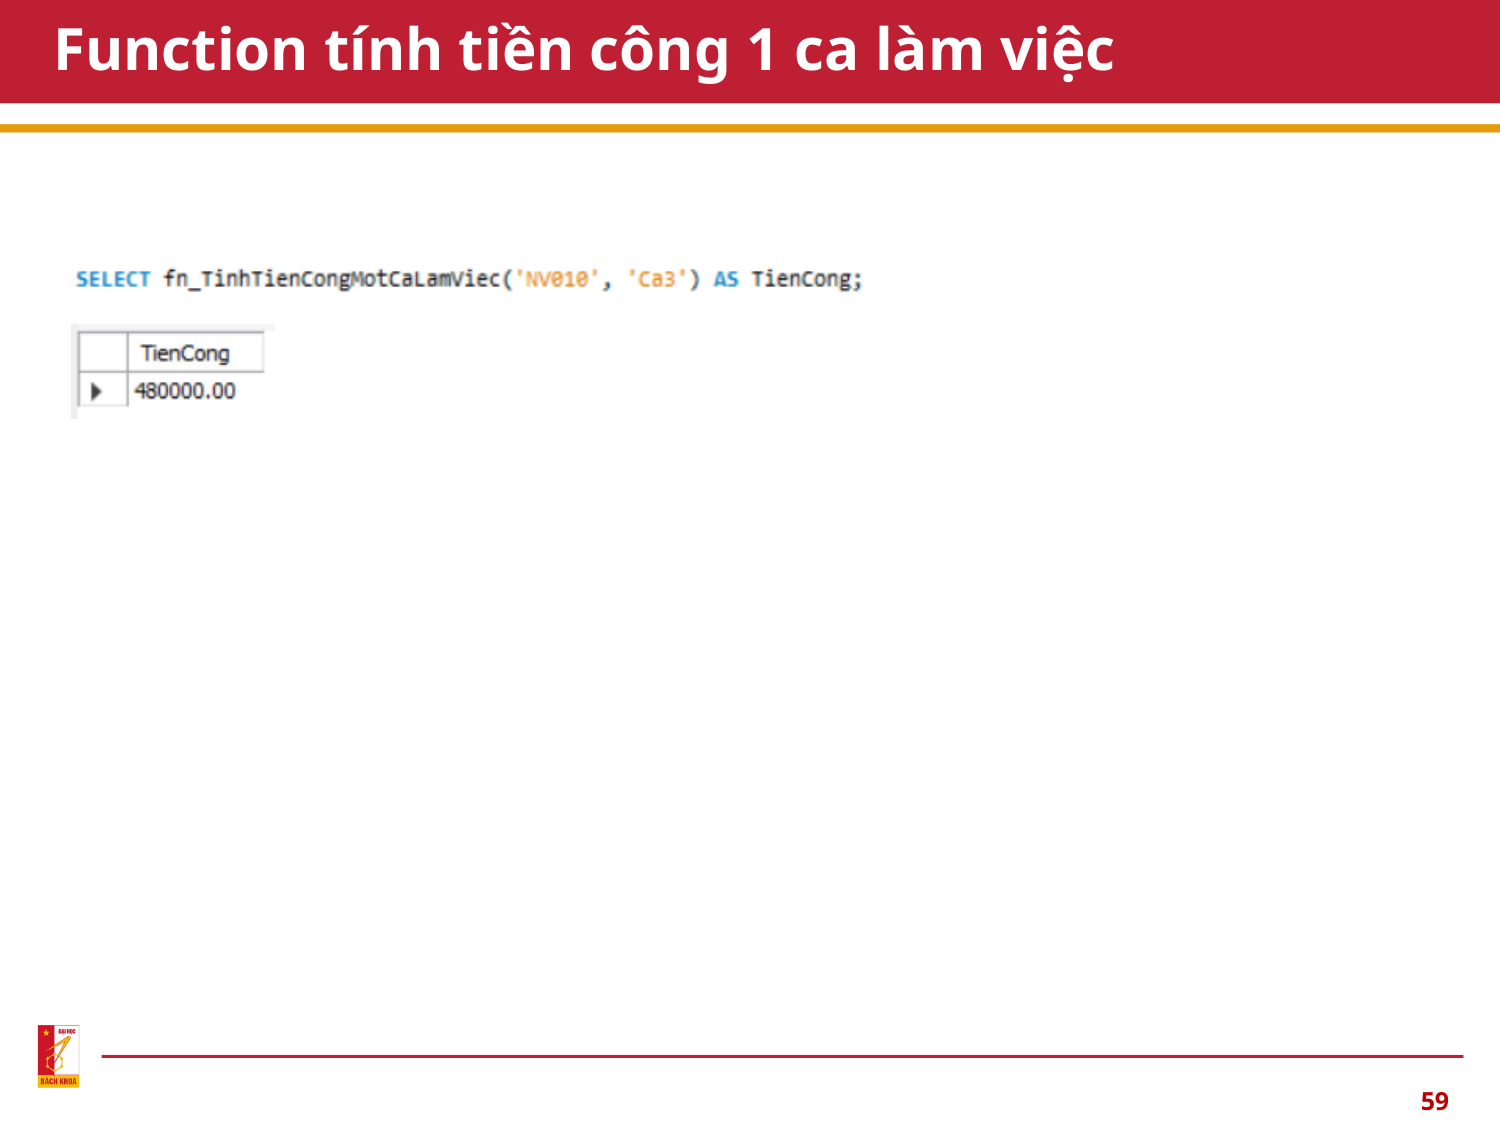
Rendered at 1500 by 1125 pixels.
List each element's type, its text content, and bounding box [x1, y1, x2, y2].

slide_number 59 [1126, 1078, 1464, 1125]
picture [0, 0, 1500, 1125]
title Function tính tiền công 1 ca làm việc [38, 12, 1462, 87]
